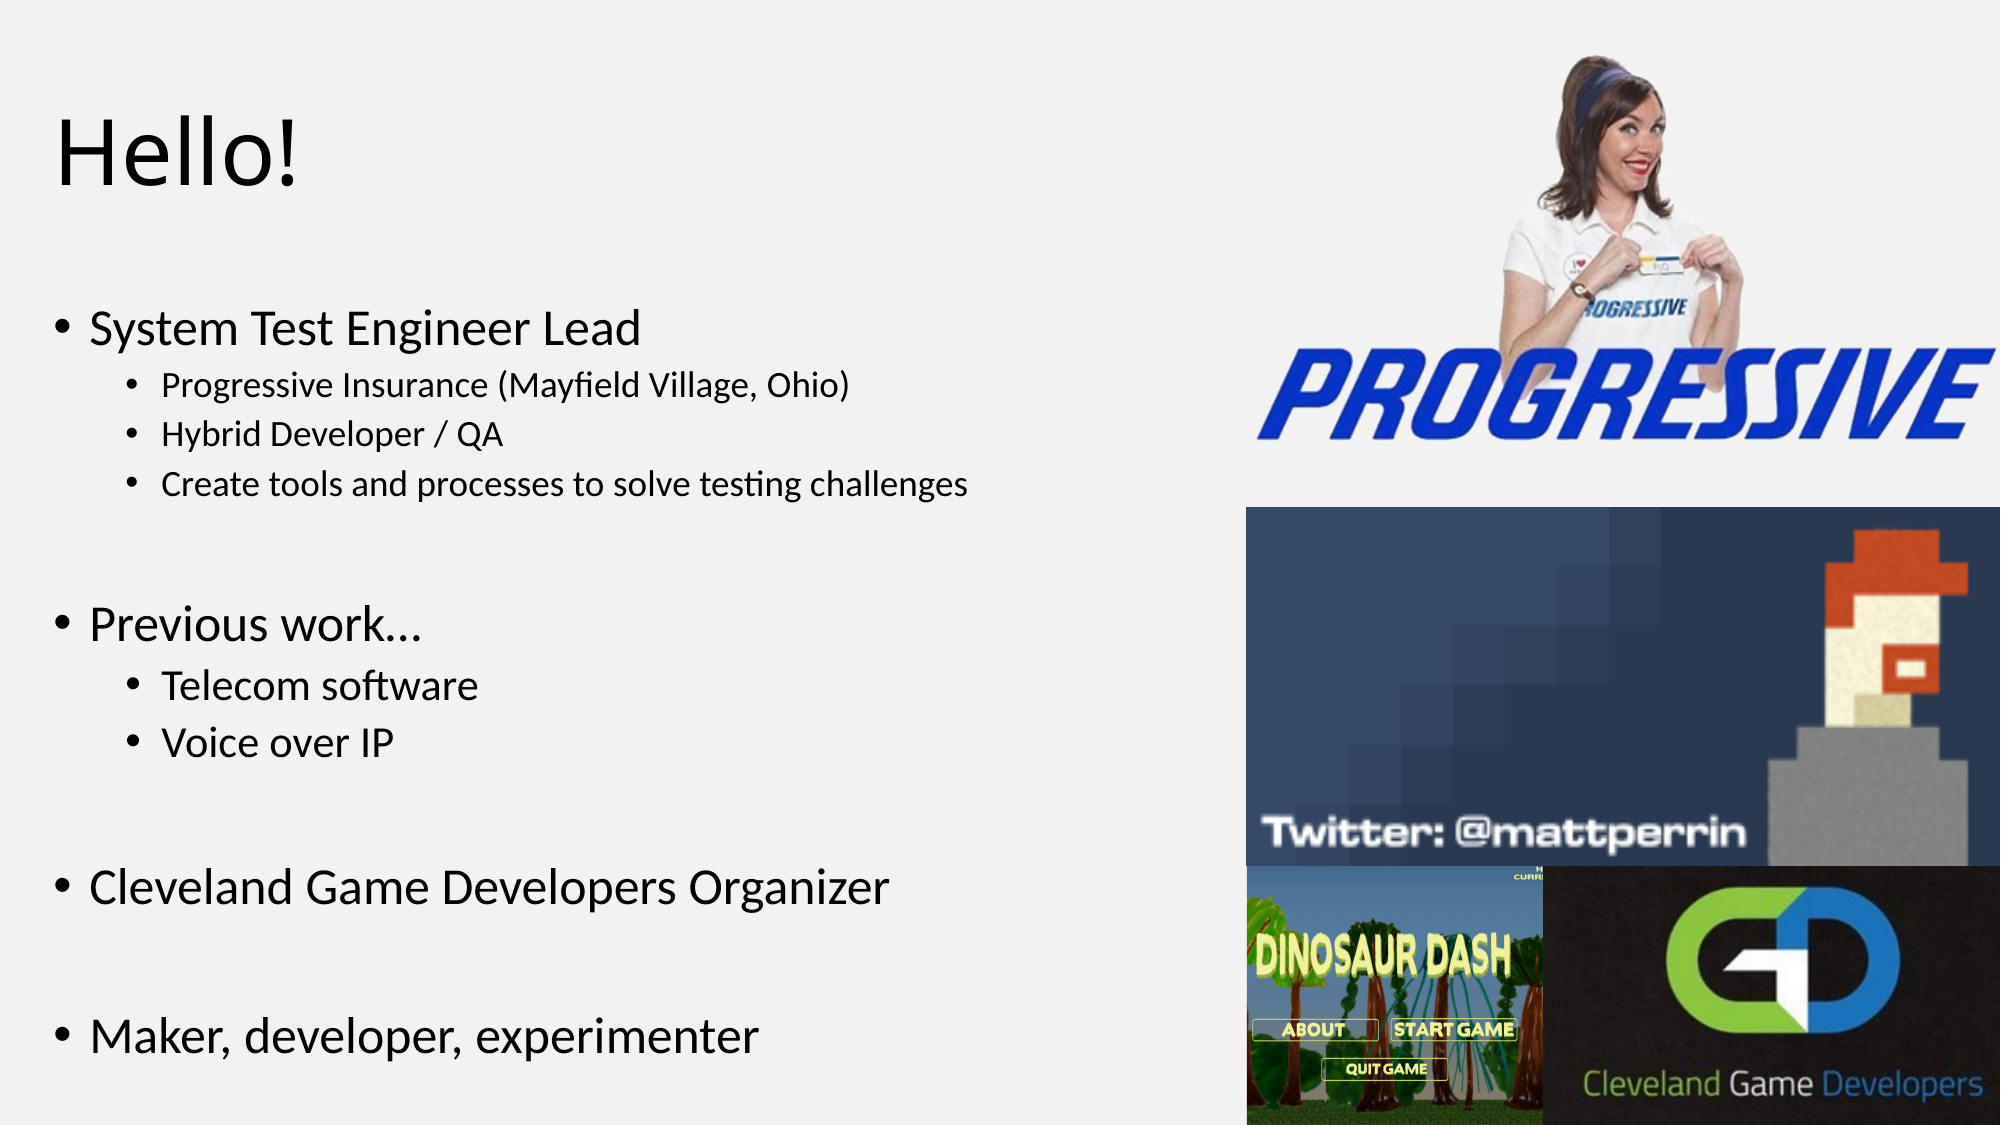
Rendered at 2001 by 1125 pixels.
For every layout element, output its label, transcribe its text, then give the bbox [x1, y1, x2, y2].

list System Test Engineer Lead Progressive Insurance (Mayfield Village, Ohio) Hybrid Developer / QA Create tools and processes to solve testing challenges Previous work… Telecom software Voice over IP Cleveland Game Developers Organizer Maker, developer, experimenter [38, 292, 1123, 1074]
picture [1252, 48, 2000, 448]
picture [1246, 507, 2000, 1125]
title Hello! [38, 47, 805, 265]
